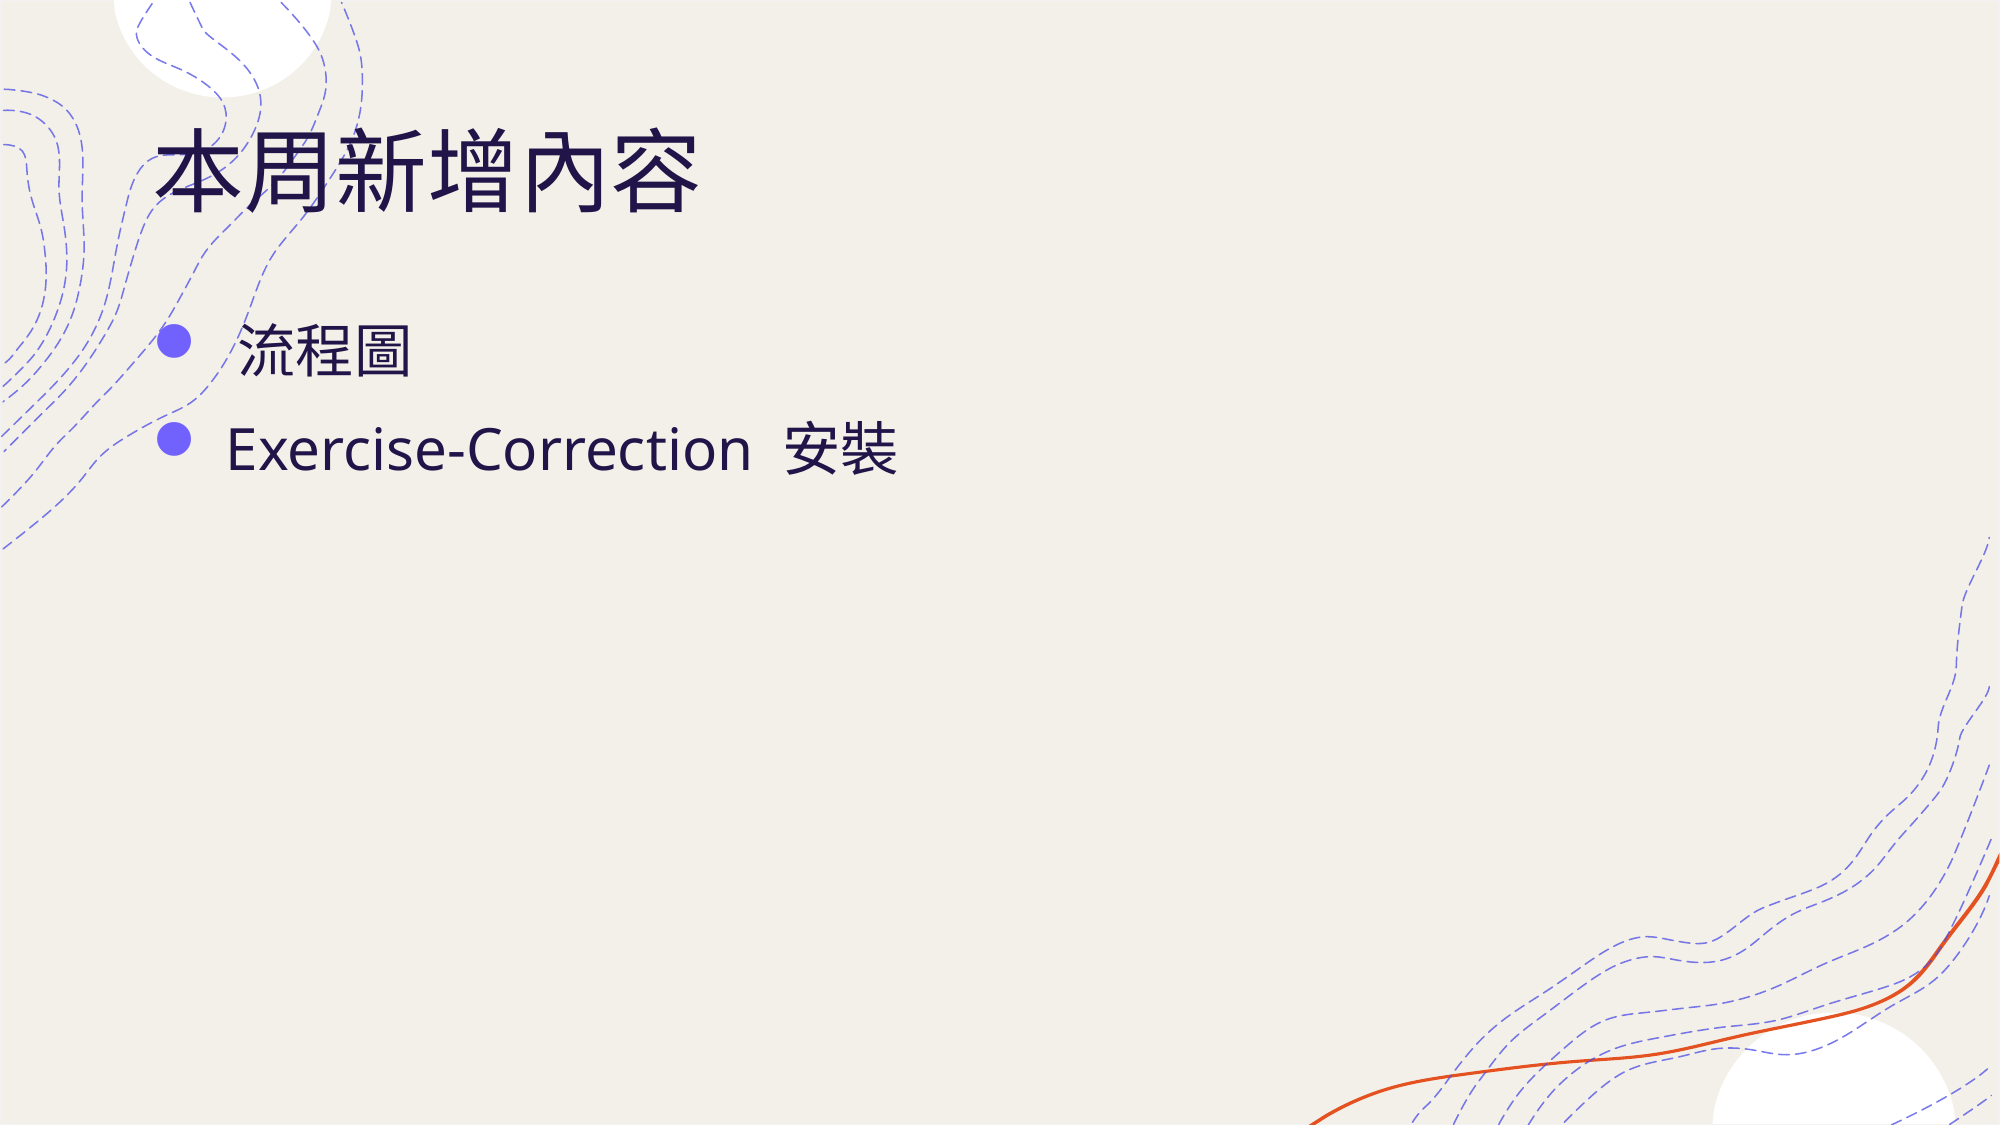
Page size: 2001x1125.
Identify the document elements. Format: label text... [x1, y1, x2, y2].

title 本周新增內容 [137, 59, 1863, 278]
list 流程圖 Exercise-Correction 安裝 [137, 299, 1863, 1014]
